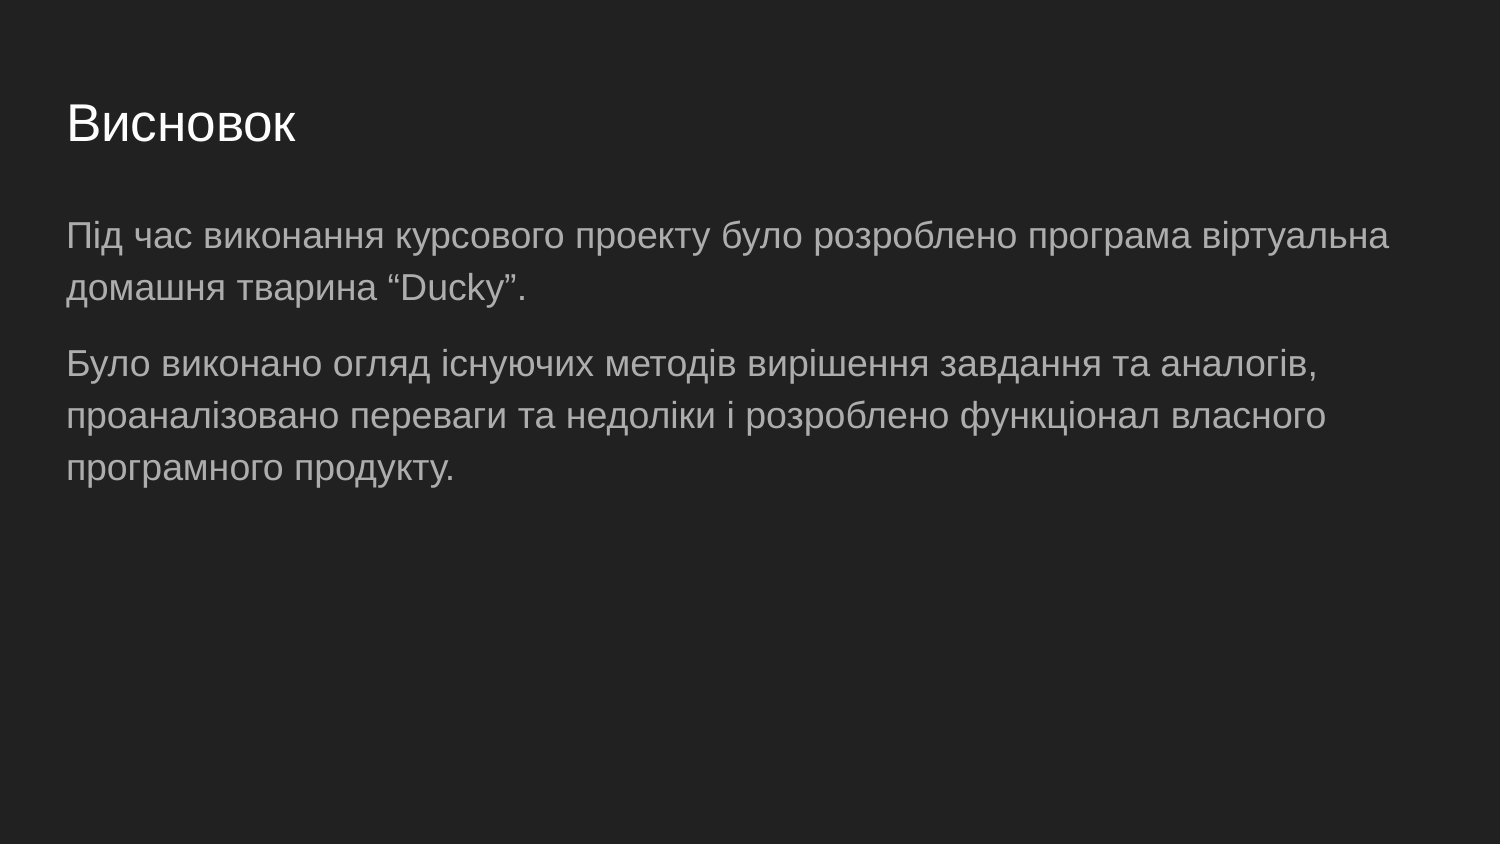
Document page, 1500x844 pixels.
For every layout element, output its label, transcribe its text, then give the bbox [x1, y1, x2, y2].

list Під час виконання курсового проекту було розроблено програма віртуальна домашня тварина “Ducky”. Було виконано огляд існуючих методів вирішення завдання та аналогів, проаналізовано переваги та недоліки і розроблено функціонал власного програмного продукту. [51, 189, 1449, 750]
title Висновок [51, 72, 1449, 167]
